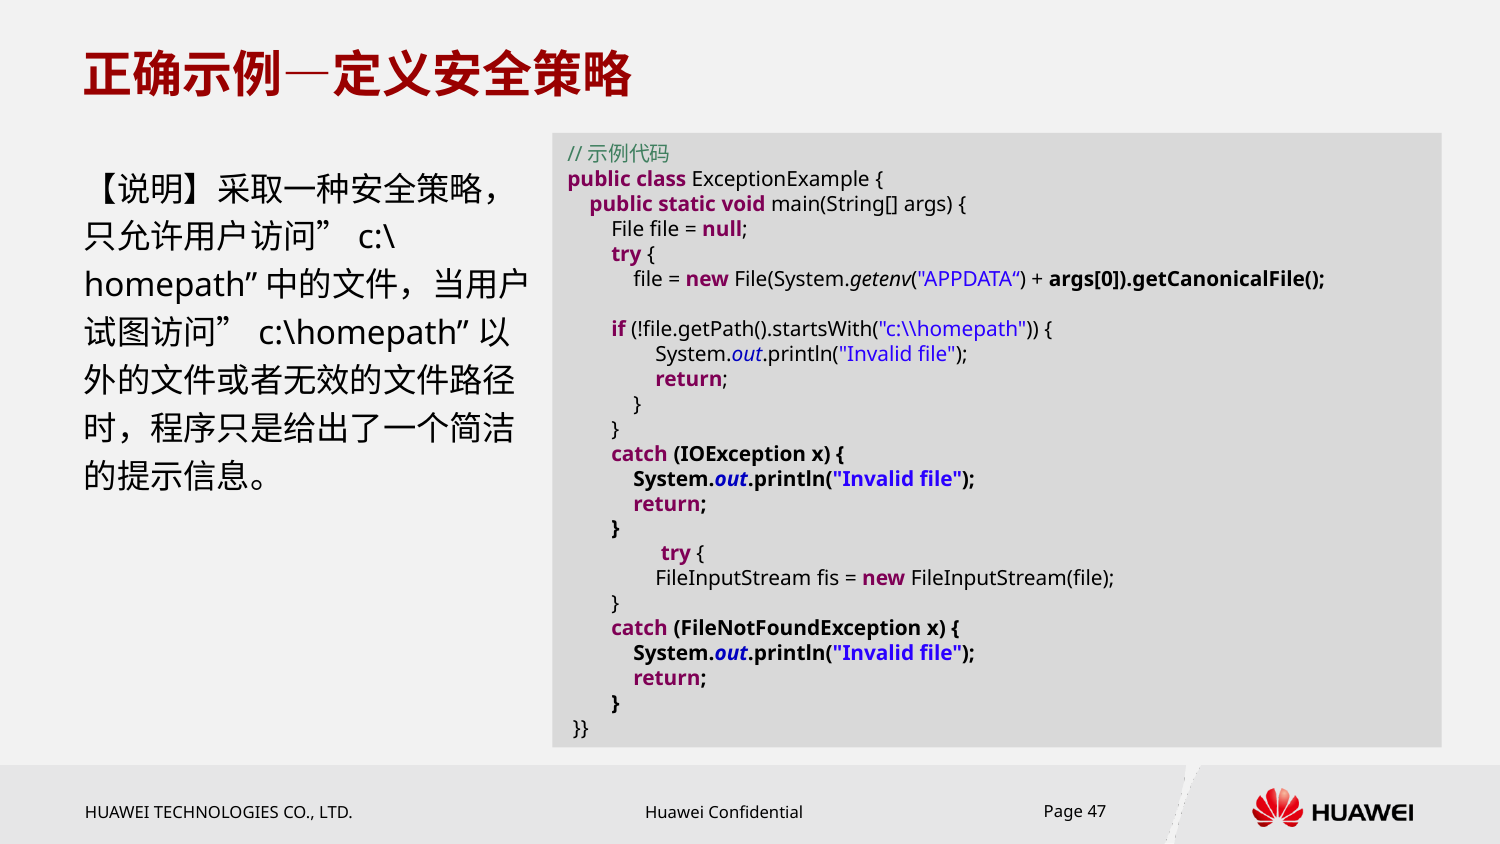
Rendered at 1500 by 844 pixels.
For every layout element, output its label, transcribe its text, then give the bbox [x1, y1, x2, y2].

title 正确示例—定义安全策略 [70, 0, 1395, 149]
picture [0, 765, 1500, 844]
list //示例代码 public class ExceptionExample { public static void main(String[] args) { File file = null; try { file = new File(System.getenv("APPDATA“) + args[0]).getCanonicalFile(); if (!file.getPath().startsWith("c:\\homepath")) { System.out.println("Invalid file"); return; } } catch (IOException x) { System.out.println("Invalid file"); return; } try { FileInputStream fis = new FileInputStream(file); } catch (FileNotFoundException x) { System.out.println("Invalid file"); return; } }} [552, 132, 1442, 748]
text_box 【说明】采取一种安全策略，只允许用户访问”c:\homepath”中的文件，当用户试图访问”c:\homepath”以外的文件或者无效的文件路径时，程序只是给出了一个简洁的提示信息。 [70, 153, 553, 502]
